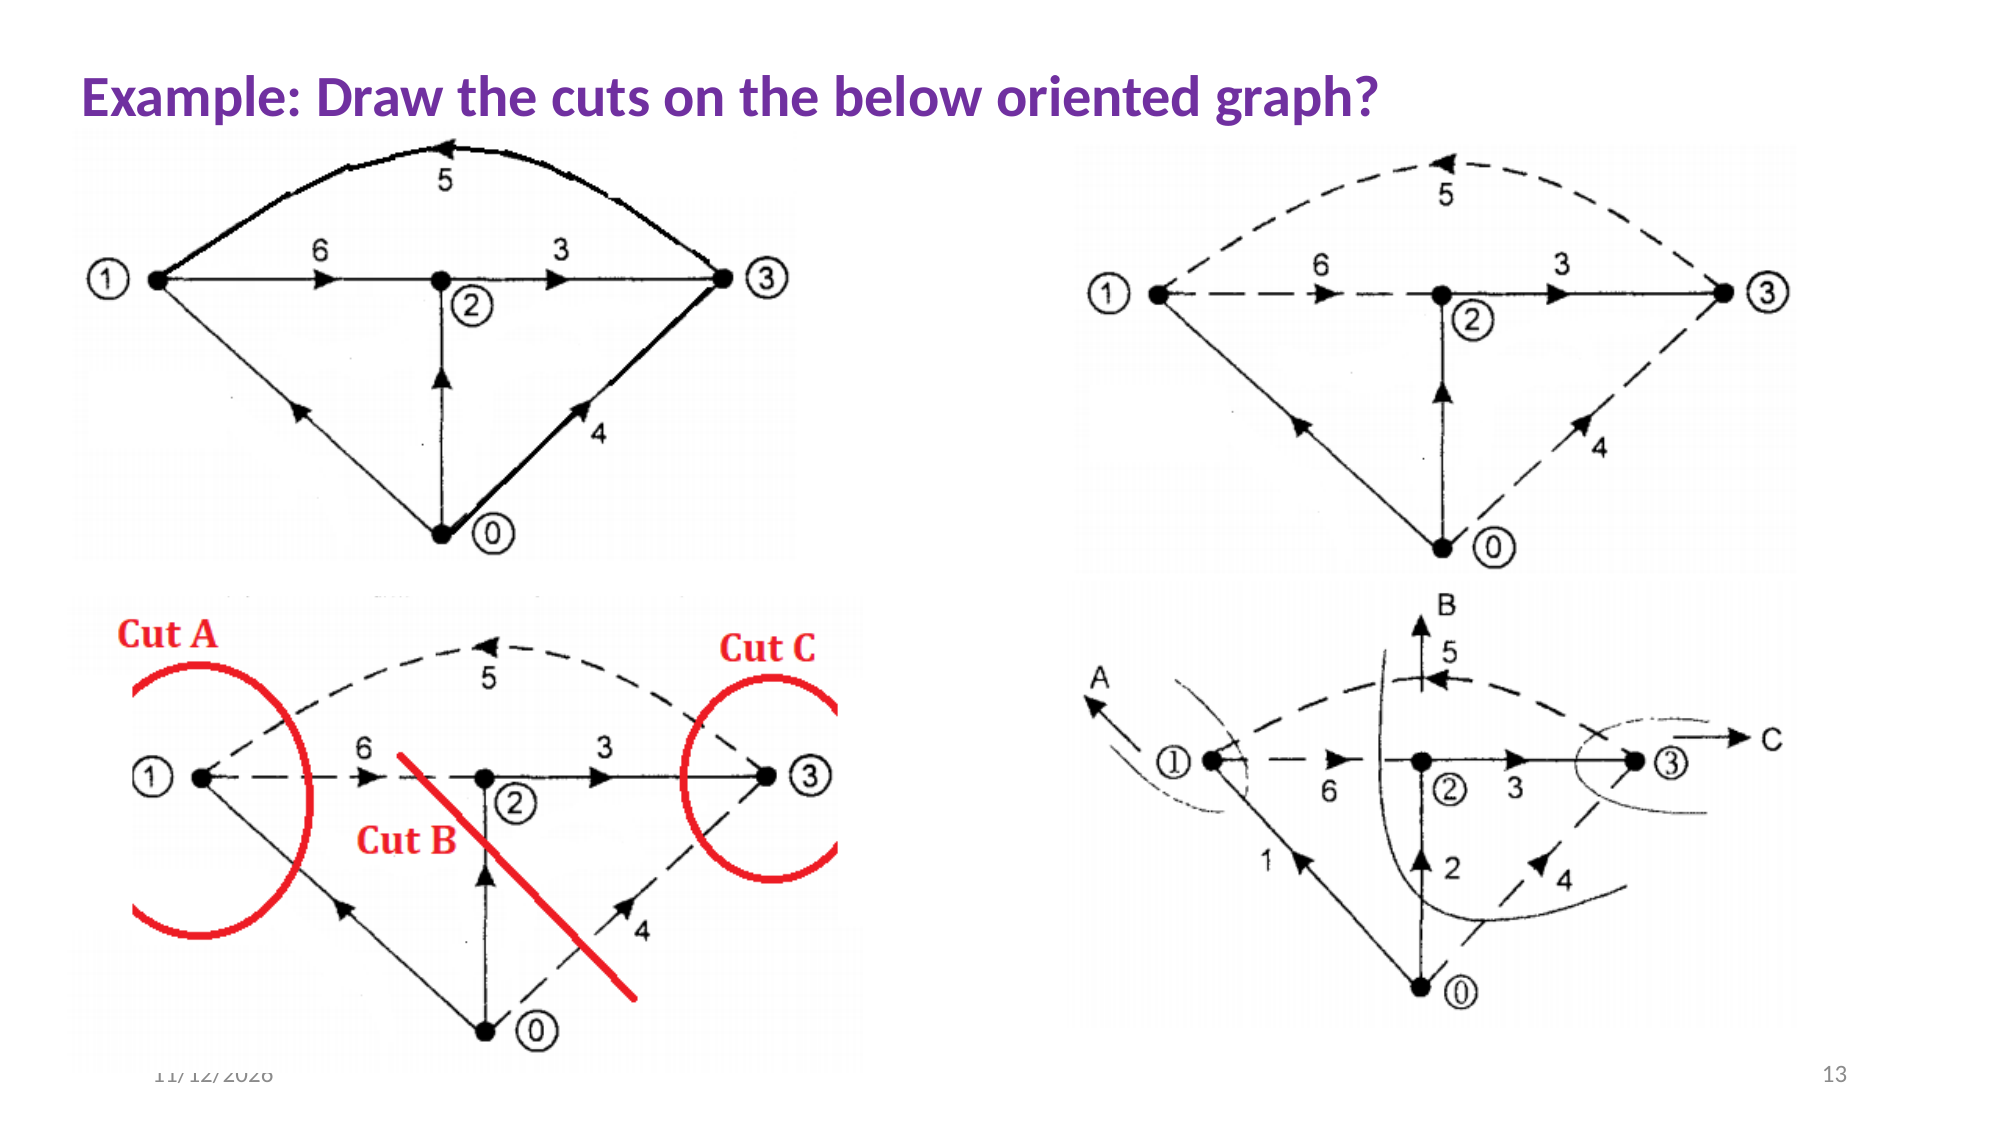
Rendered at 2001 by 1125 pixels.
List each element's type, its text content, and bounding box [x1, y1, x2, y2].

text_box Example: Draw the cuts on the below oriented graph? [67, 50, 1613, 136]
slide_number 13 [1412, 1042, 1863, 1103]
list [67, 596, 863, 1073]
picture [1074, 144, 1797, 574]
picture [67, 123, 818, 582]
picture [1067, 581, 1797, 1029]
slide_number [137, 1073, 588, 1103]
